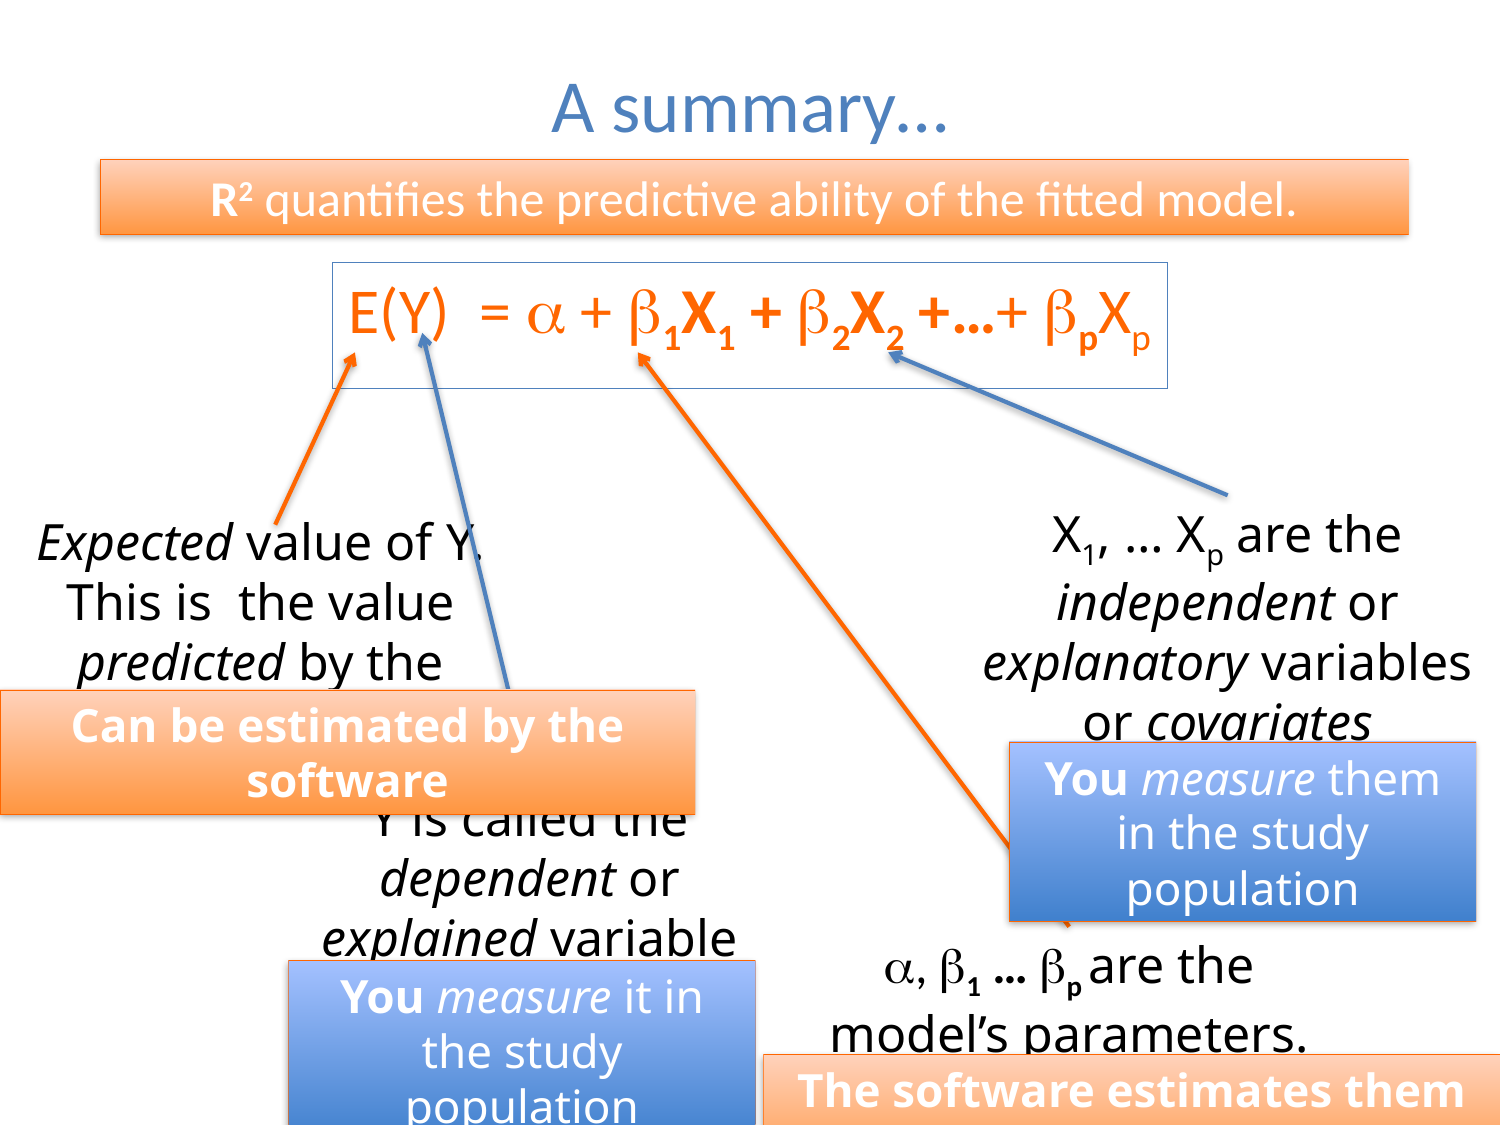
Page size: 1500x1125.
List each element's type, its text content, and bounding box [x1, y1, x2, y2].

list E(Y) = a + b1X1 + b2X2 +…+ bpXp [332, 262, 1168, 389]
text_box Y is called the dependent or explained variable [264, 823, 795, 974]
text_box You measure it in the study population [288, 960, 756, 1125]
text_box R2 quantifies the predictive ability of the fitted model. [100, 159, 1409, 235]
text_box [1072, 352, 1228, 496]
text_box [637, 352, 1070, 927]
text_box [422, 332, 531, 779]
text_box X1, … Xp are the independent or explanatory variables or covariates [1075, 495, 1493, 759]
text_box Can be estimated by the software [0, 689, 632, 815]
text_box Expected value of Y. This is the value predicted by the model. [0, 502, 416, 688]
text_box a, b1 … bp are the model’s parameters. [803, 931, 1335, 1052]
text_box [274, 352, 356, 525]
text_box You measure them in the study population [1075, 741, 1477, 922]
title A summary… [75, 45, 1425, 160]
text_box The software estimates them for you [763, 1054, 1500, 1125]
